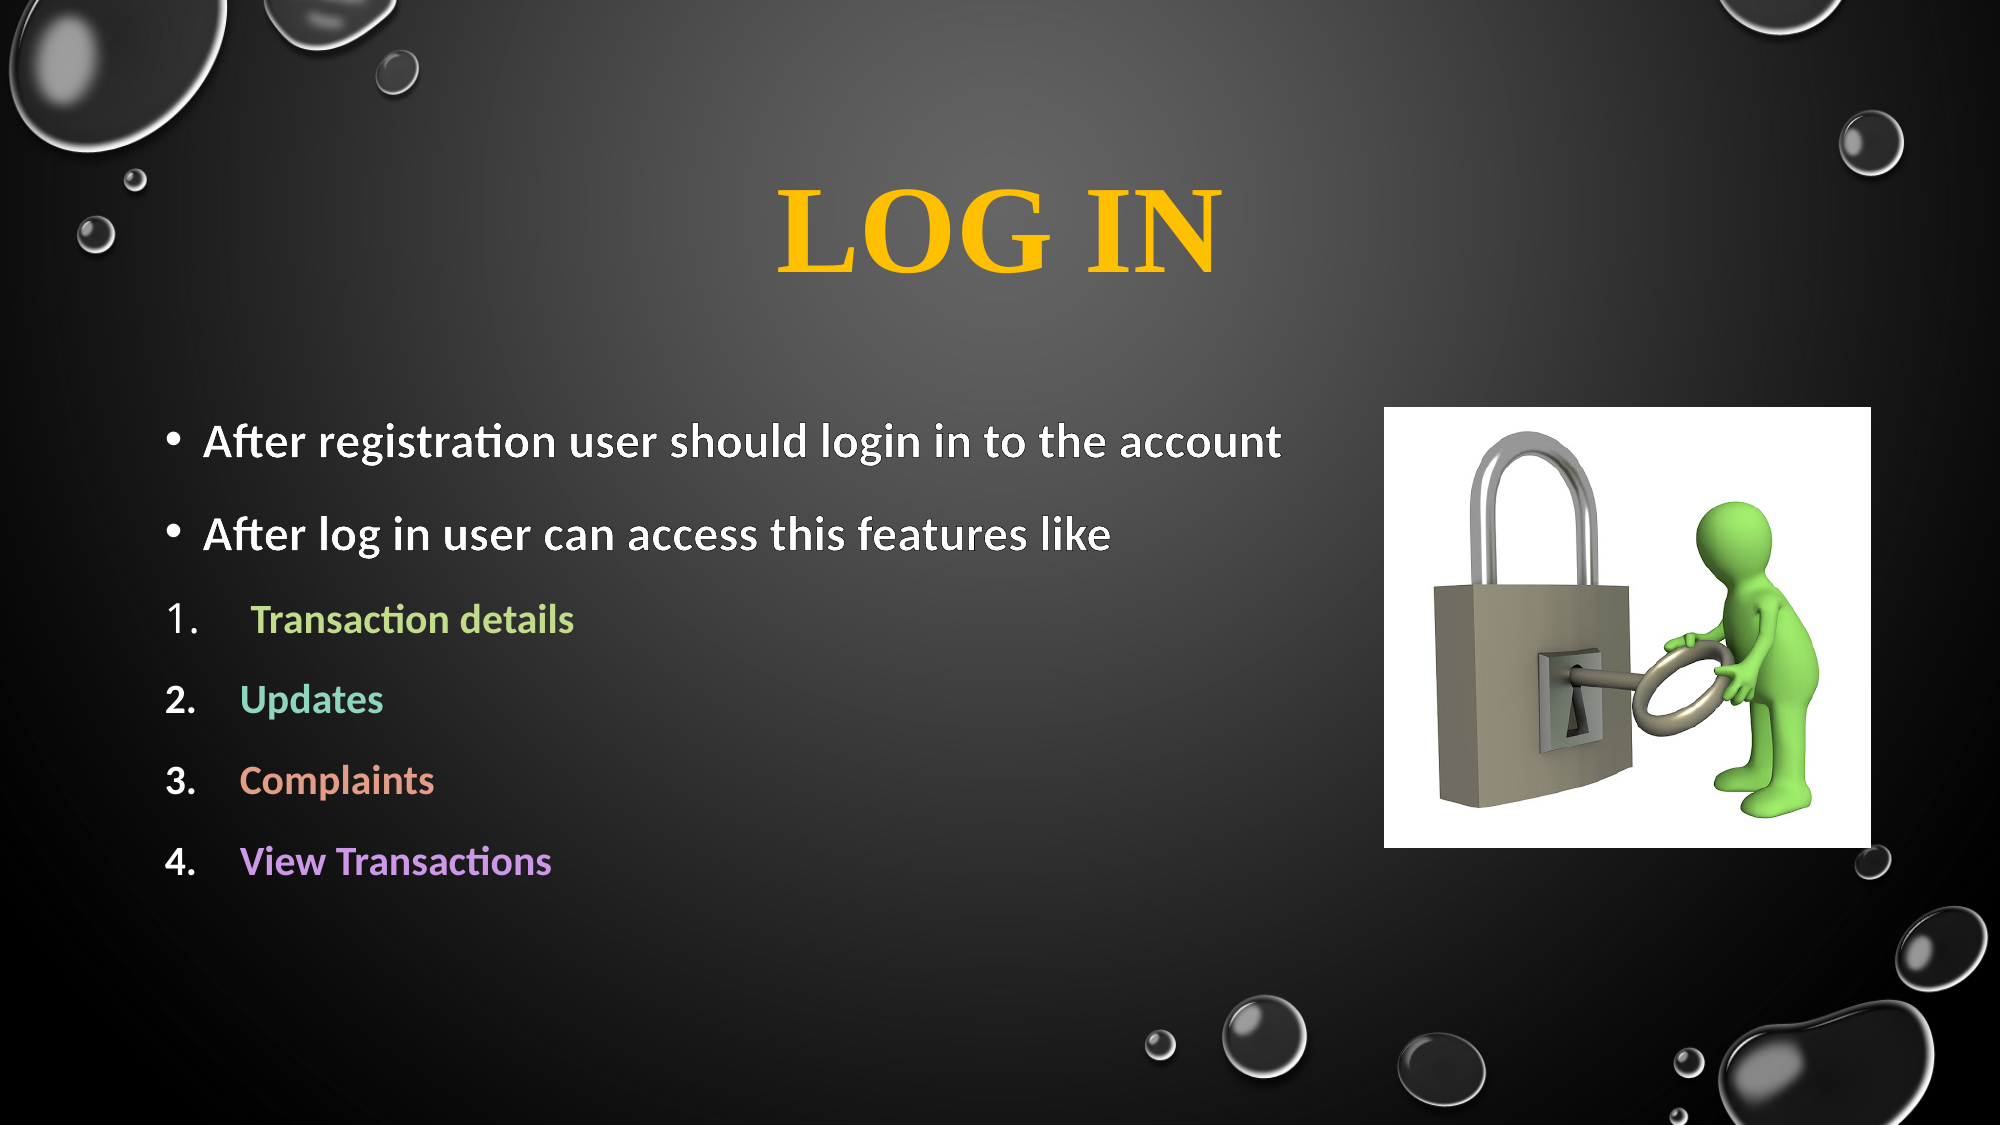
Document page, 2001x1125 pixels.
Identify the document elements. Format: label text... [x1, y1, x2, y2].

list After registration user should login in to the account After log in user can access this features like Transaction details Updates Complaints View Transactions [149, 388, 1850, 950]
picture [0, 0, 2000, 1125]
title Log in [149, 101, 1851, 364]
